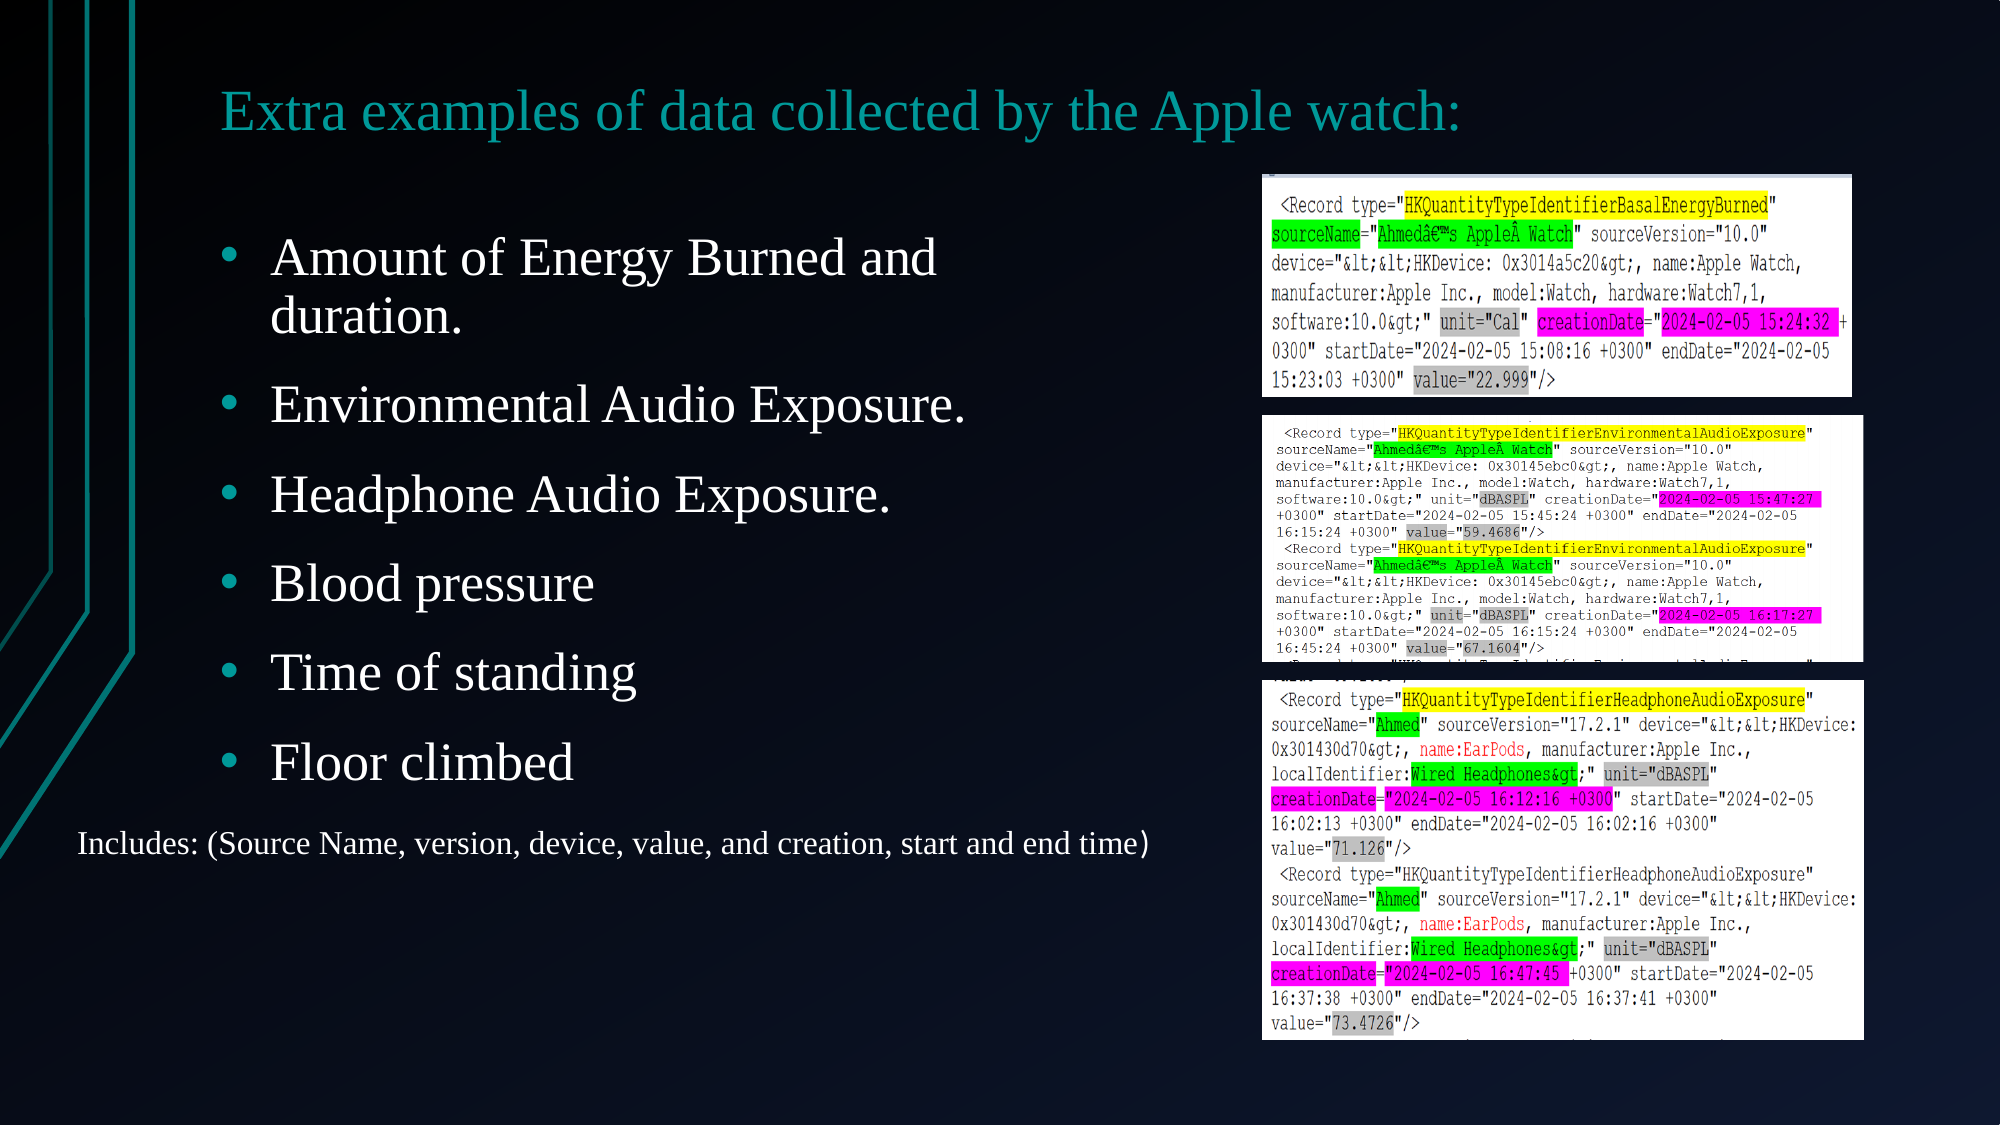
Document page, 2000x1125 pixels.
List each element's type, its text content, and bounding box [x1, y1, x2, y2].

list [1261, 415, 1864, 663]
title Extra examples of data collected by the Apple watch: [200, 44, 1588, 153]
list Amount of Energy Burned and duration. Environmental Audio Exposure. Headphone Audio Exposure. Blood pressure Time of standing Floor climbed [199, 218, 1033, 813]
picture [1262, 680, 1864, 1040]
picture [1261, 174, 1852, 398]
text_box Includes: (Source Name, version, device, value, and creation, start and end time) [62, 813, 1238, 869]
